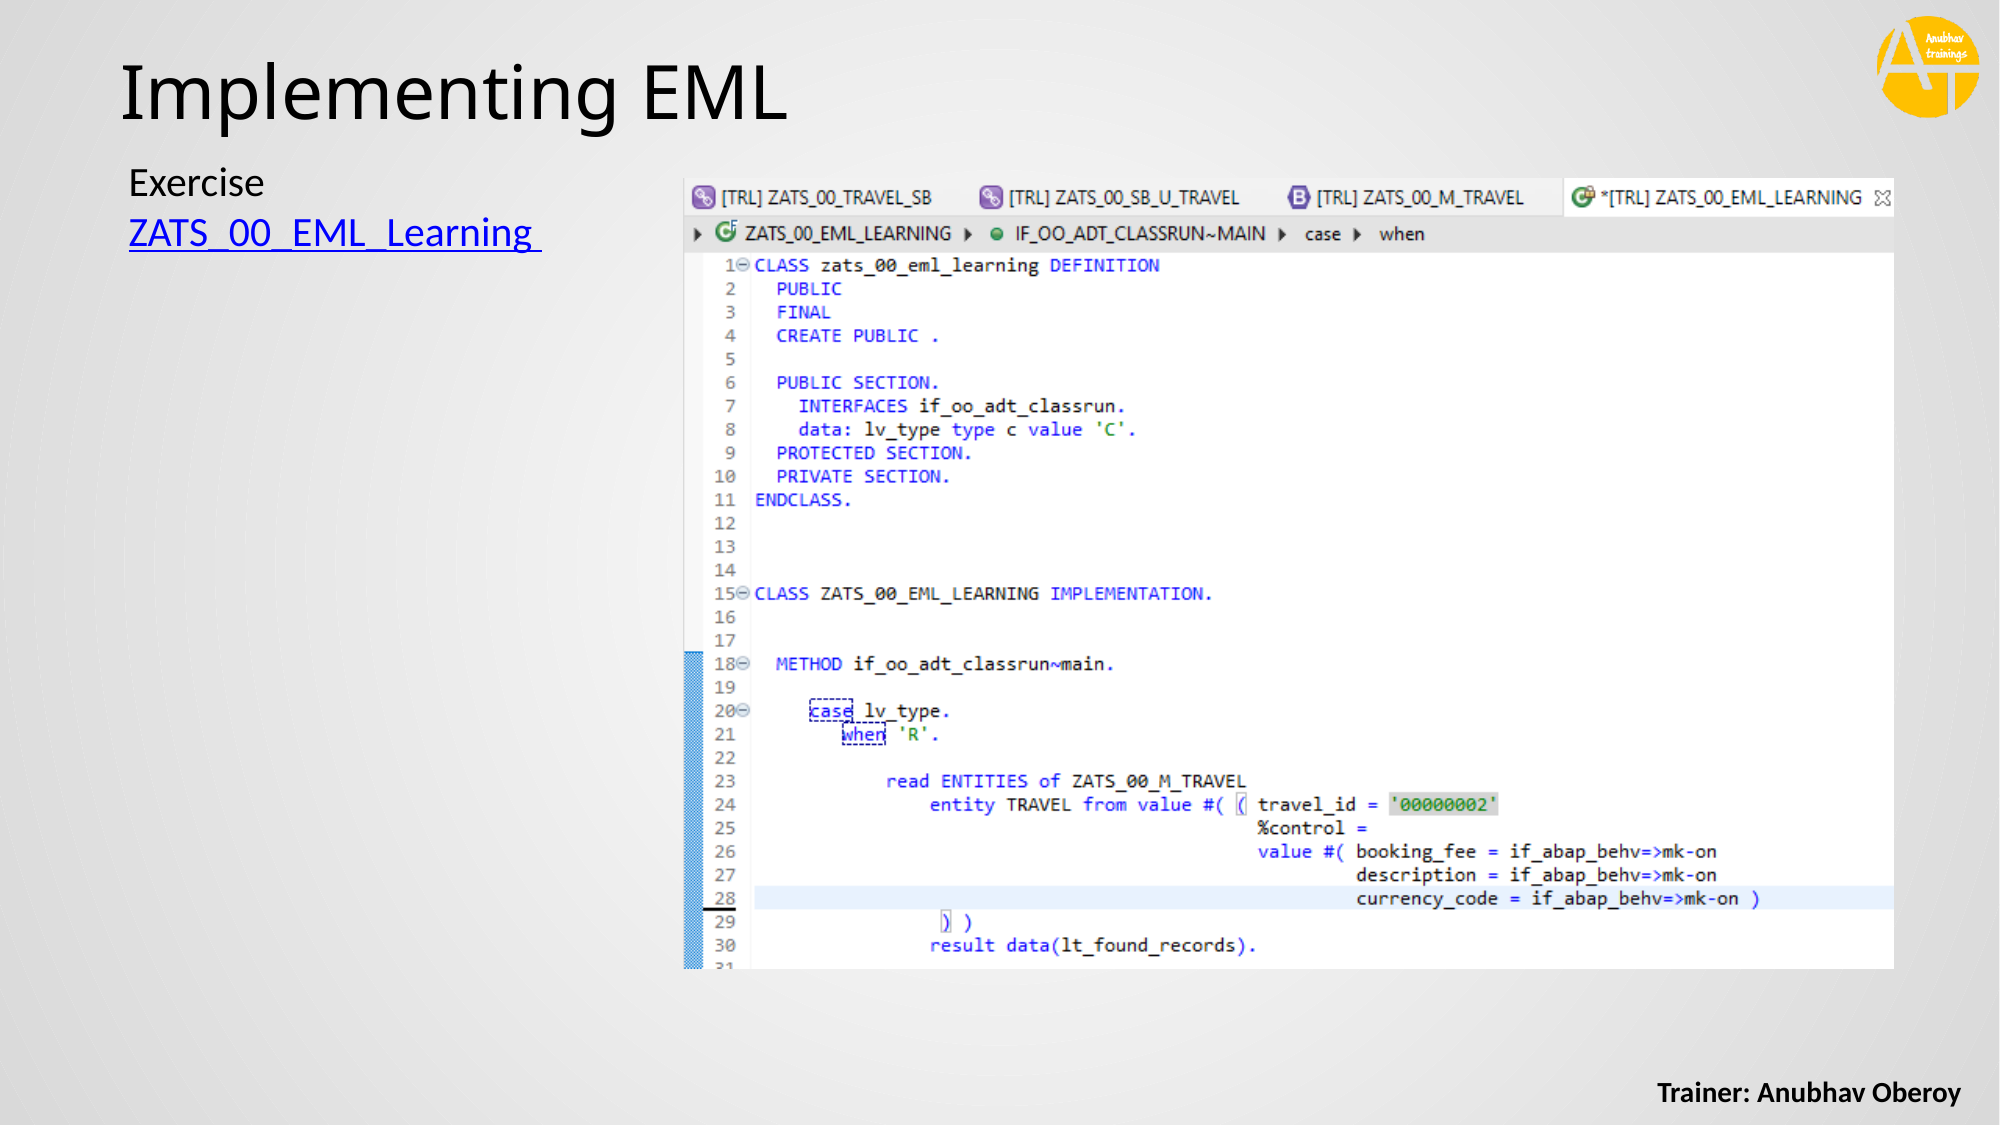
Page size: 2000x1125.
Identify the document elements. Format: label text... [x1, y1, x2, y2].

picture [682, 177, 1895, 969]
text_box Exercise ZATS_00_EML_Learning [113, 147, 1823, 263]
footer Trainer: Anubhav Oberoy [1625, 1061, 1994, 1121]
picture [1866, 9, 1985, 126]
title Implementing EML [99, 30, 1900, 148]
